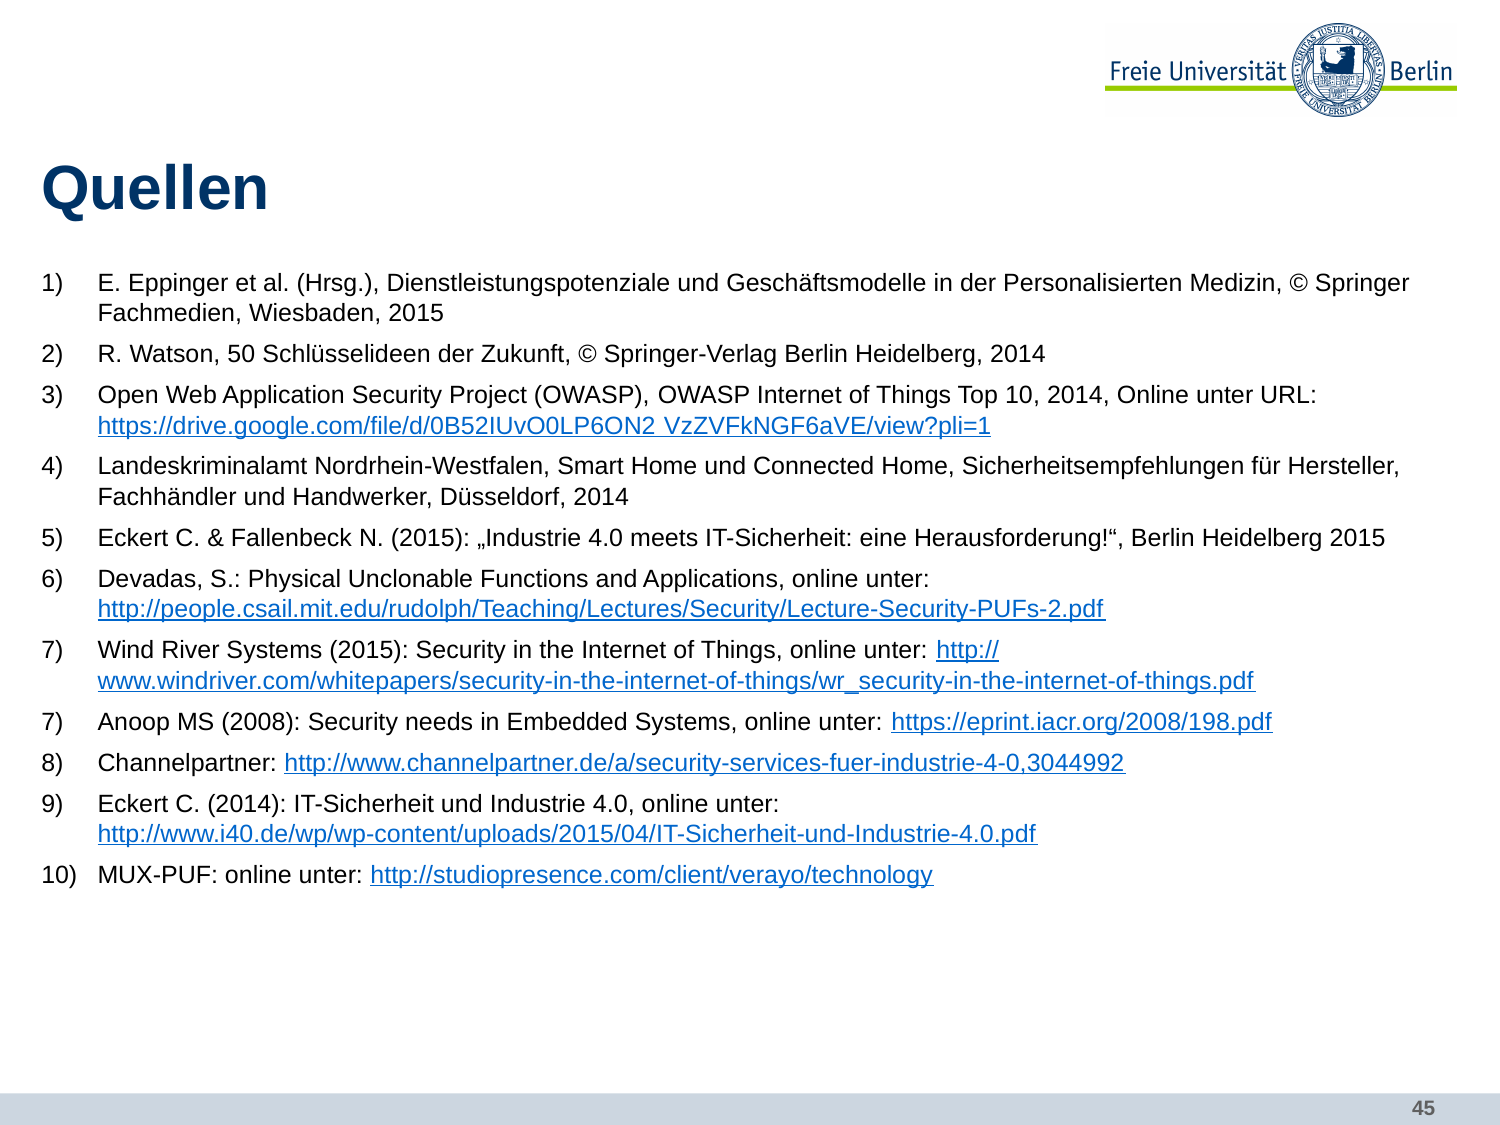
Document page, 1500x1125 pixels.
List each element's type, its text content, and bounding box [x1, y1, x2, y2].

picture [1105, 23, 1457, 117]
list E. Eppinger et al. (Hrsg.), Dienstleistungspotenziale und Geschäftsmodelle in der Personalisierten Medizin, © Springer Fachmedien, Wiesbaden, 2015 R. Watson, 50 Schlüsselideen der Zukunft, © Springer-Verlag Berlin Heidelberg, 2014 Open Web Application Security Project (OWASP), OWASP Internet of Things Top 10, 2014, Online unter URL: https://drive.google.com/file/d/0B52IUvO0LP6ON2 VzZVFkNGF6aVE/view?pli=1 Landeskriminalamt Nordrhein-Westfalen, Smart Home und Connected Home, Sicherheitsempfehlungen für Hersteller, Fachhändler und Handwerker, Düsseldorf, 2014 Eckert C. & Fallenbeck N. (2015): „Industrie 4.0 meets IT-Sicherheit: eine Herausforderung!“, Berlin Heidelberg 2015 Devadas, S.: Physical Unclonable Functions and Applications, online unter: http://people.csail.mit.edu/rudolph/Teaching/Lectures/Security/Lecture-Security-PUFs-2.pdf Wind River Systems (2015): Security in the Internet of Things, online unter: http://www.windriver.com/whitepapers/security-in-the-internet-of-things/wr_security-in-the-internet-of-things.pdf Anoop MS (2008): Security needs in Embedded Systems, online unter: https://eprint.iacr.org/2008/198.pdf Channelpartner: http://www.channelpartner.de/a/security-services-fuer-industrie-4-0,3044992 Eckert C. (2014): IT-Sicherheit und Industrie 4.0, online unter: http://www.i40.de/wp/wp-content/uploads/2015/04/IT-Sicherheit-und-Industrie-4.0.pdf MUX-PUF: online unter: http://studiopresence.com/client/verayo/technology [41, 265, 1459, 1064]
title Quellen [41, 155, 1459, 226]
